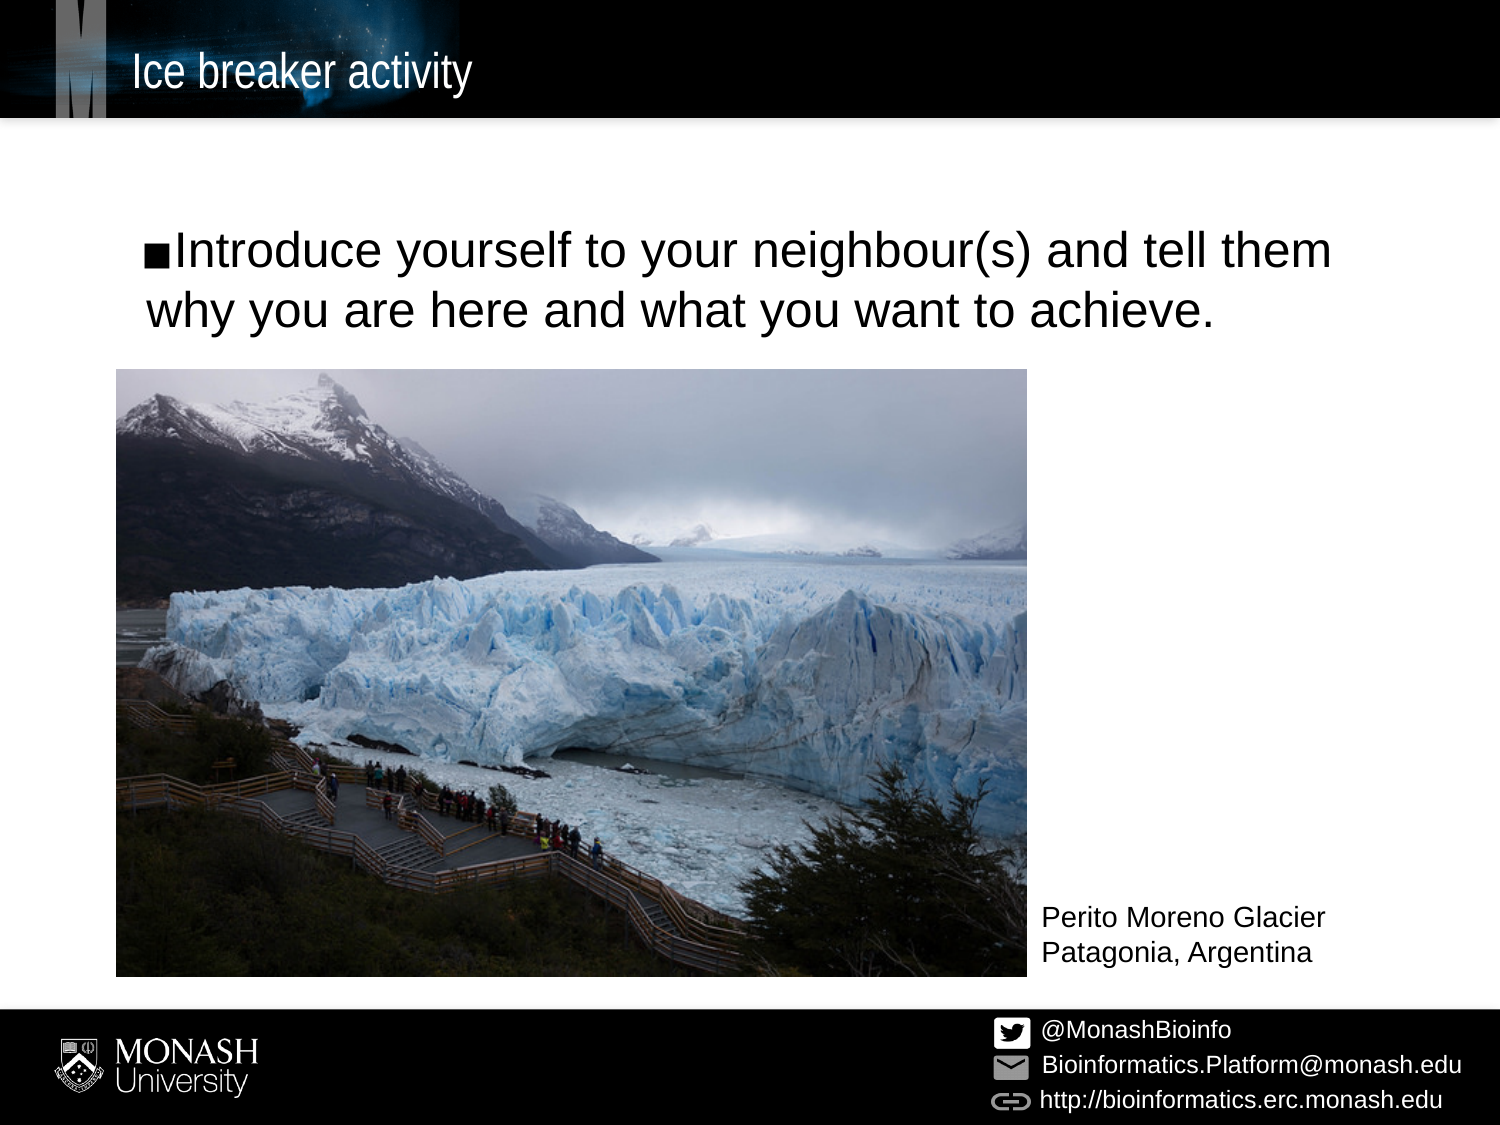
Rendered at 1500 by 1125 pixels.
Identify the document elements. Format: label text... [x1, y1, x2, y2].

title Ice breaker activity [116, 23, 1425, 108]
picture [987, 1014, 1035, 1122]
picture [115, 369, 1027, 977]
list Introduce yourself to your neighbour(s) and tell them why you are here and what you want to achieve. [75, 201, 1440, 945]
picture [0, 0, 670, 118]
text_box Perito Moreno Glacier Patagonia, Argentina [1032, 890, 1342, 976]
picture [54, 1038, 258, 1098]
